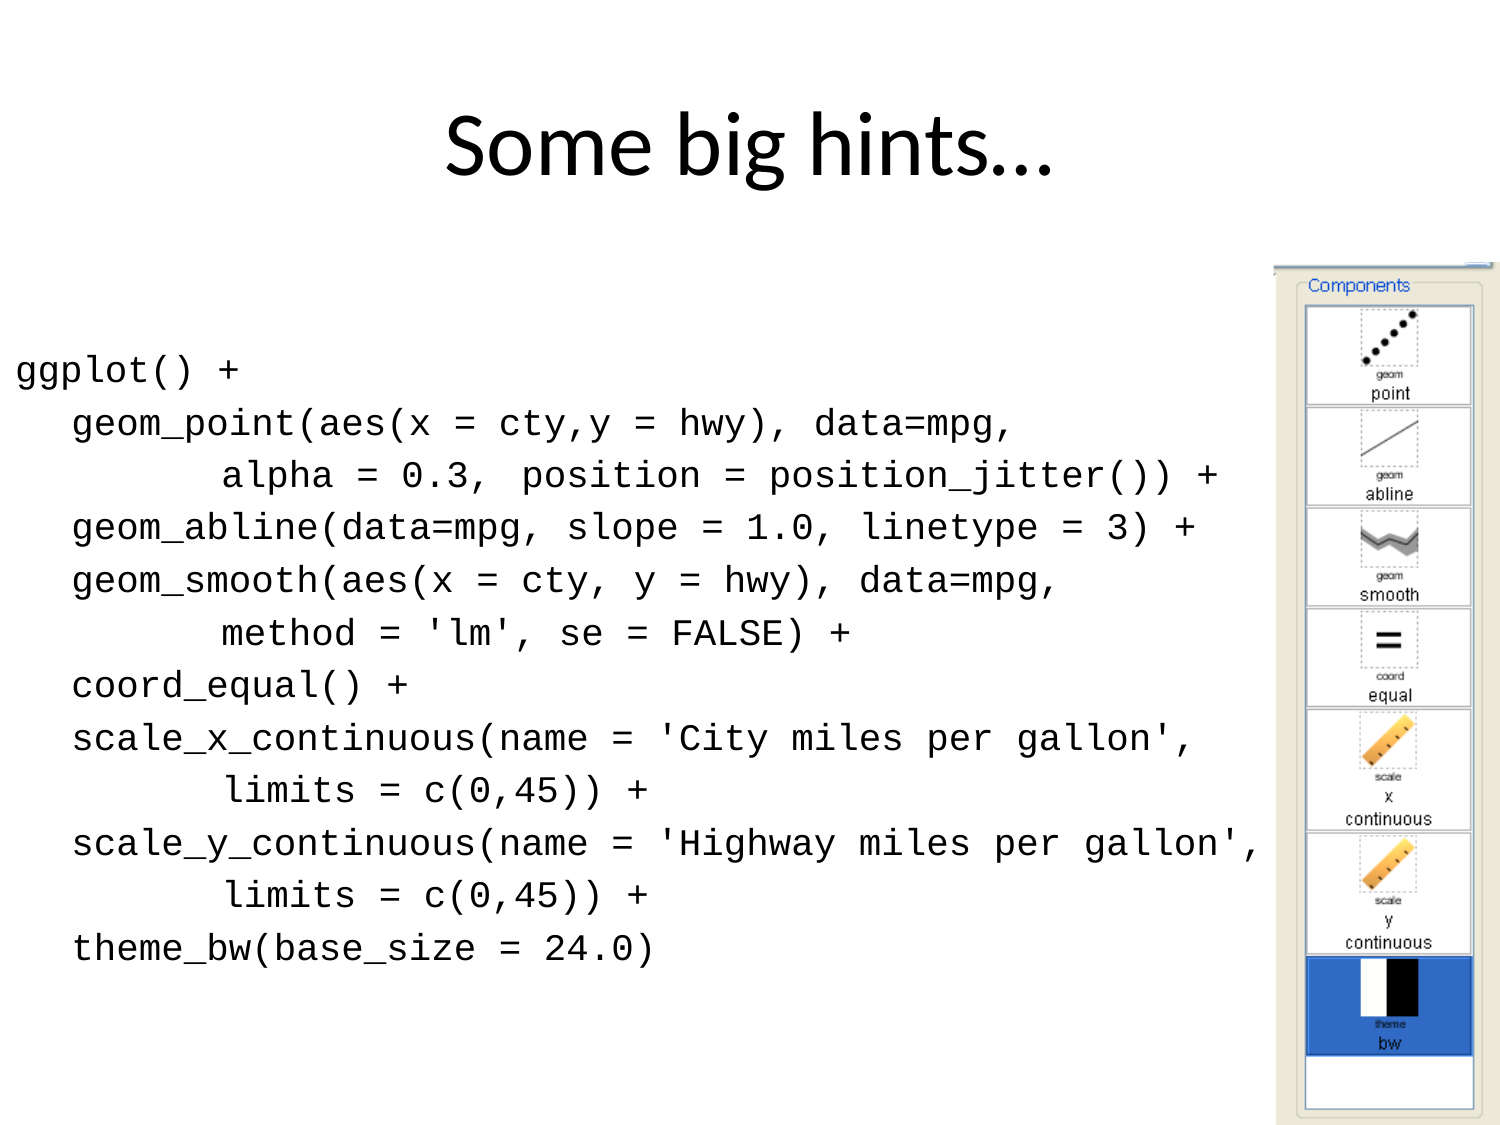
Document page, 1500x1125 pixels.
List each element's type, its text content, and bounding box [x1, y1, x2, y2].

list ggplot() + geom_point(aes(x = cty,y = hwy), data=mpg, alpha = 0.3, position = position_jitter()) + geom_abline(data=mpg, slope = 1.0, linetype = 3) + geom_smooth(aes(x = cty, y = hwy), data=mpg, method = 'lm', se = FALSE) + coord_equal() + scale_x_continuous(name = 'City miles per gallon', limits = c(0,45)) + scale_y_continuous(name = 'Highway miles per gallon', limits = c(0,45)) + theme_bw(base_size = 24.0) [0, 337, 1268, 1080]
title Some big hints… [75, 45, 1425, 233]
picture [1273, 262, 1500, 1125]
